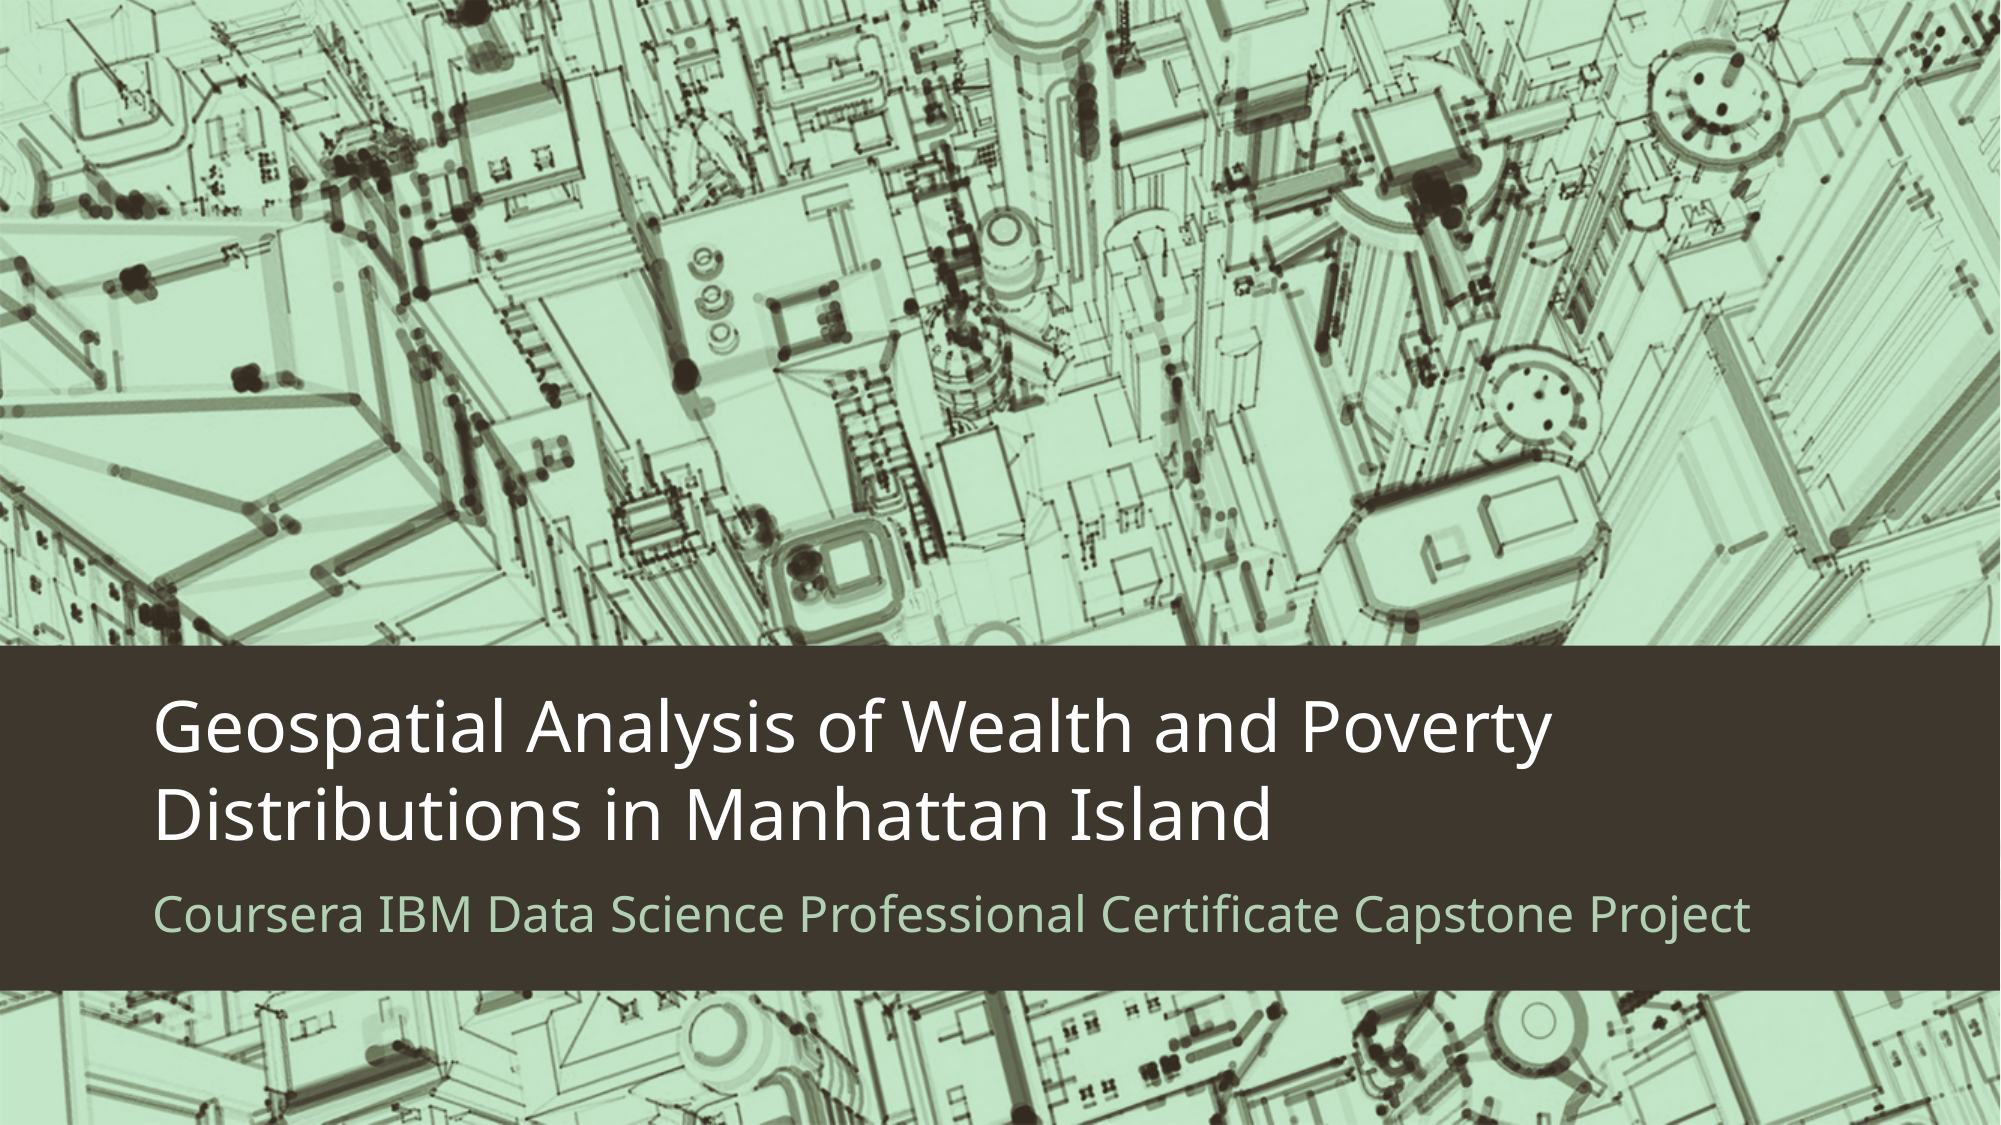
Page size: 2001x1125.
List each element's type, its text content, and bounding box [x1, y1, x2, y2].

picture [0, 0, 2001, 1125]
subtitle Coursera IBM Data Science Professional Certificate Capstone Project [137, 875, 1863, 954]
title Geospatial Analysis of Wealth and Poverty Distributions in Manhattan Island [137, 675, 1863, 865]
